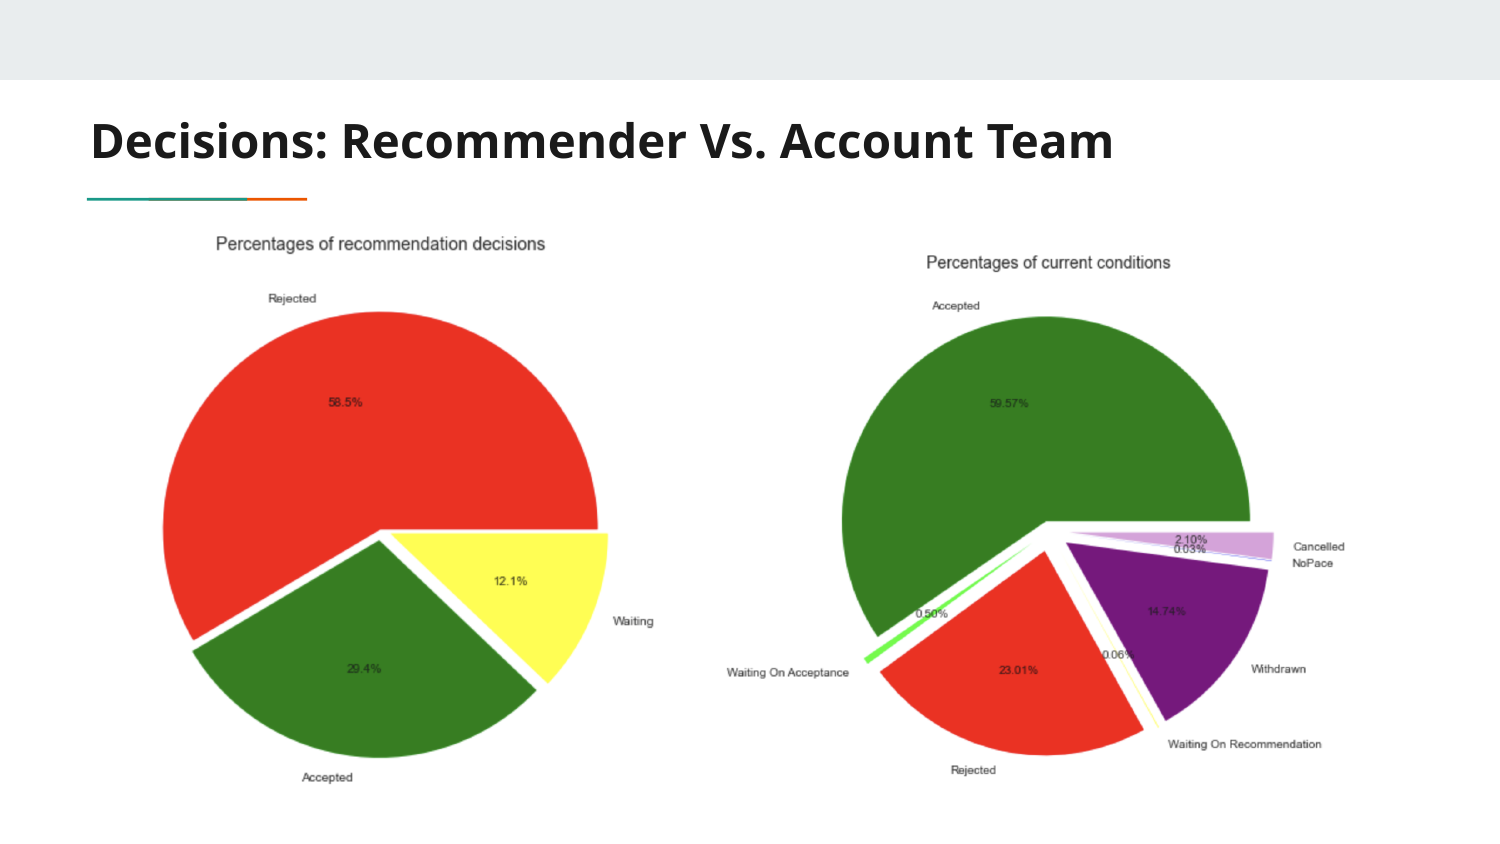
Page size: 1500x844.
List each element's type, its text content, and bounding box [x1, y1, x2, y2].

title Decisions: Recommender Vs. Account Team [74, 96, 1337, 185]
picture [711, 247, 1355, 783]
picture [124, 231, 666, 796]
